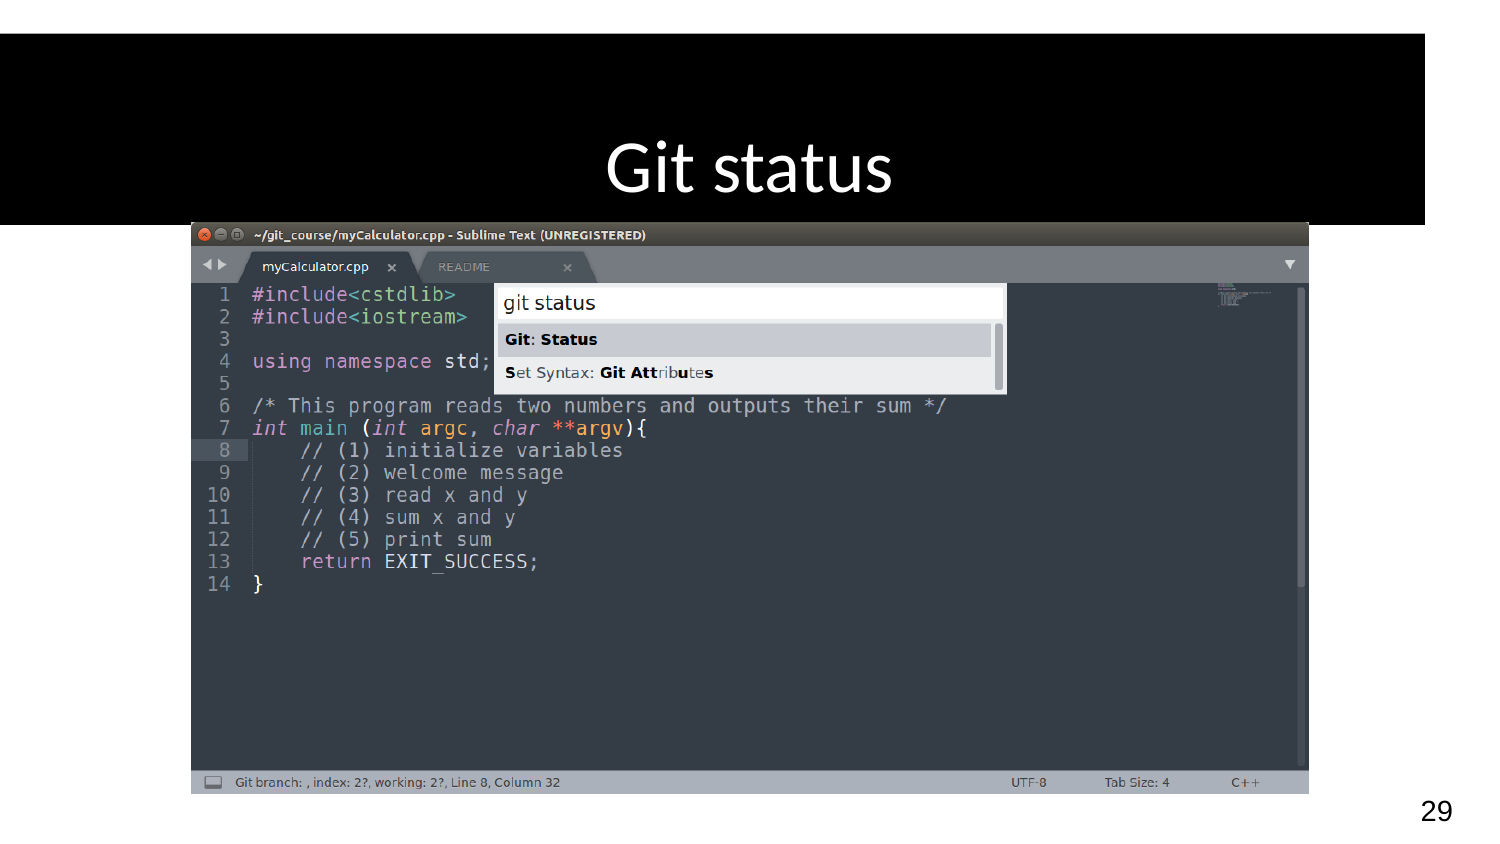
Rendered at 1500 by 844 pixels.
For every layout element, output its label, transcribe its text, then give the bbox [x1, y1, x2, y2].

picture [191, 222, 1309, 794]
title Git status [75, 33, 1425, 223]
